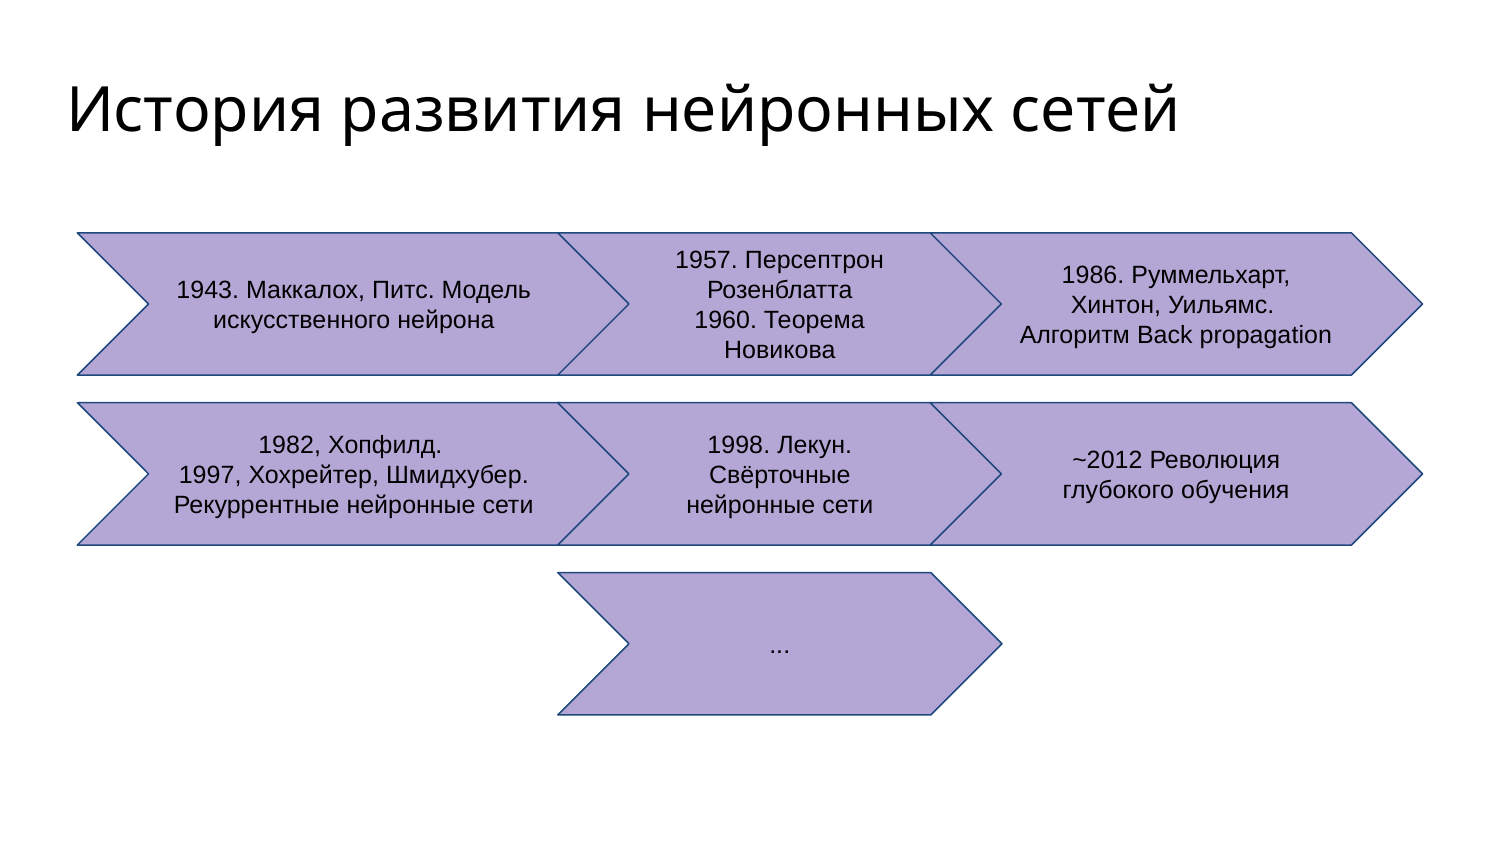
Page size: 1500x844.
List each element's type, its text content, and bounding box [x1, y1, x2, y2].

text_box ~2012 Революция глубокого обучения [930, 402, 1423, 546]
text_box 1943. Маккалох, Питс. Модель искусственного нейрона [77, 232, 627, 376]
text_box 1957. Персептрон Розенблатта 1960. Теорема Новикова [557, 232, 1000, 376]
text_box ... [557, 572, 1003, 715]
text_box 1986. Руммельхарт, Хинтон, Уильямс. Алгоритм Back propagation [930, 232, 1423, 376]
text_box 1982, Хопфилд. 1997, Хохрейтер, Шмидхубер. Рекуррентные нейронные сети [77, 402, 628, 546]
title История развития нейронных сетей [51, 54, 1449, 149]
text_box 1998. Лекун. Свёрточные нейронные сети [557, 402, 1000, 546]
